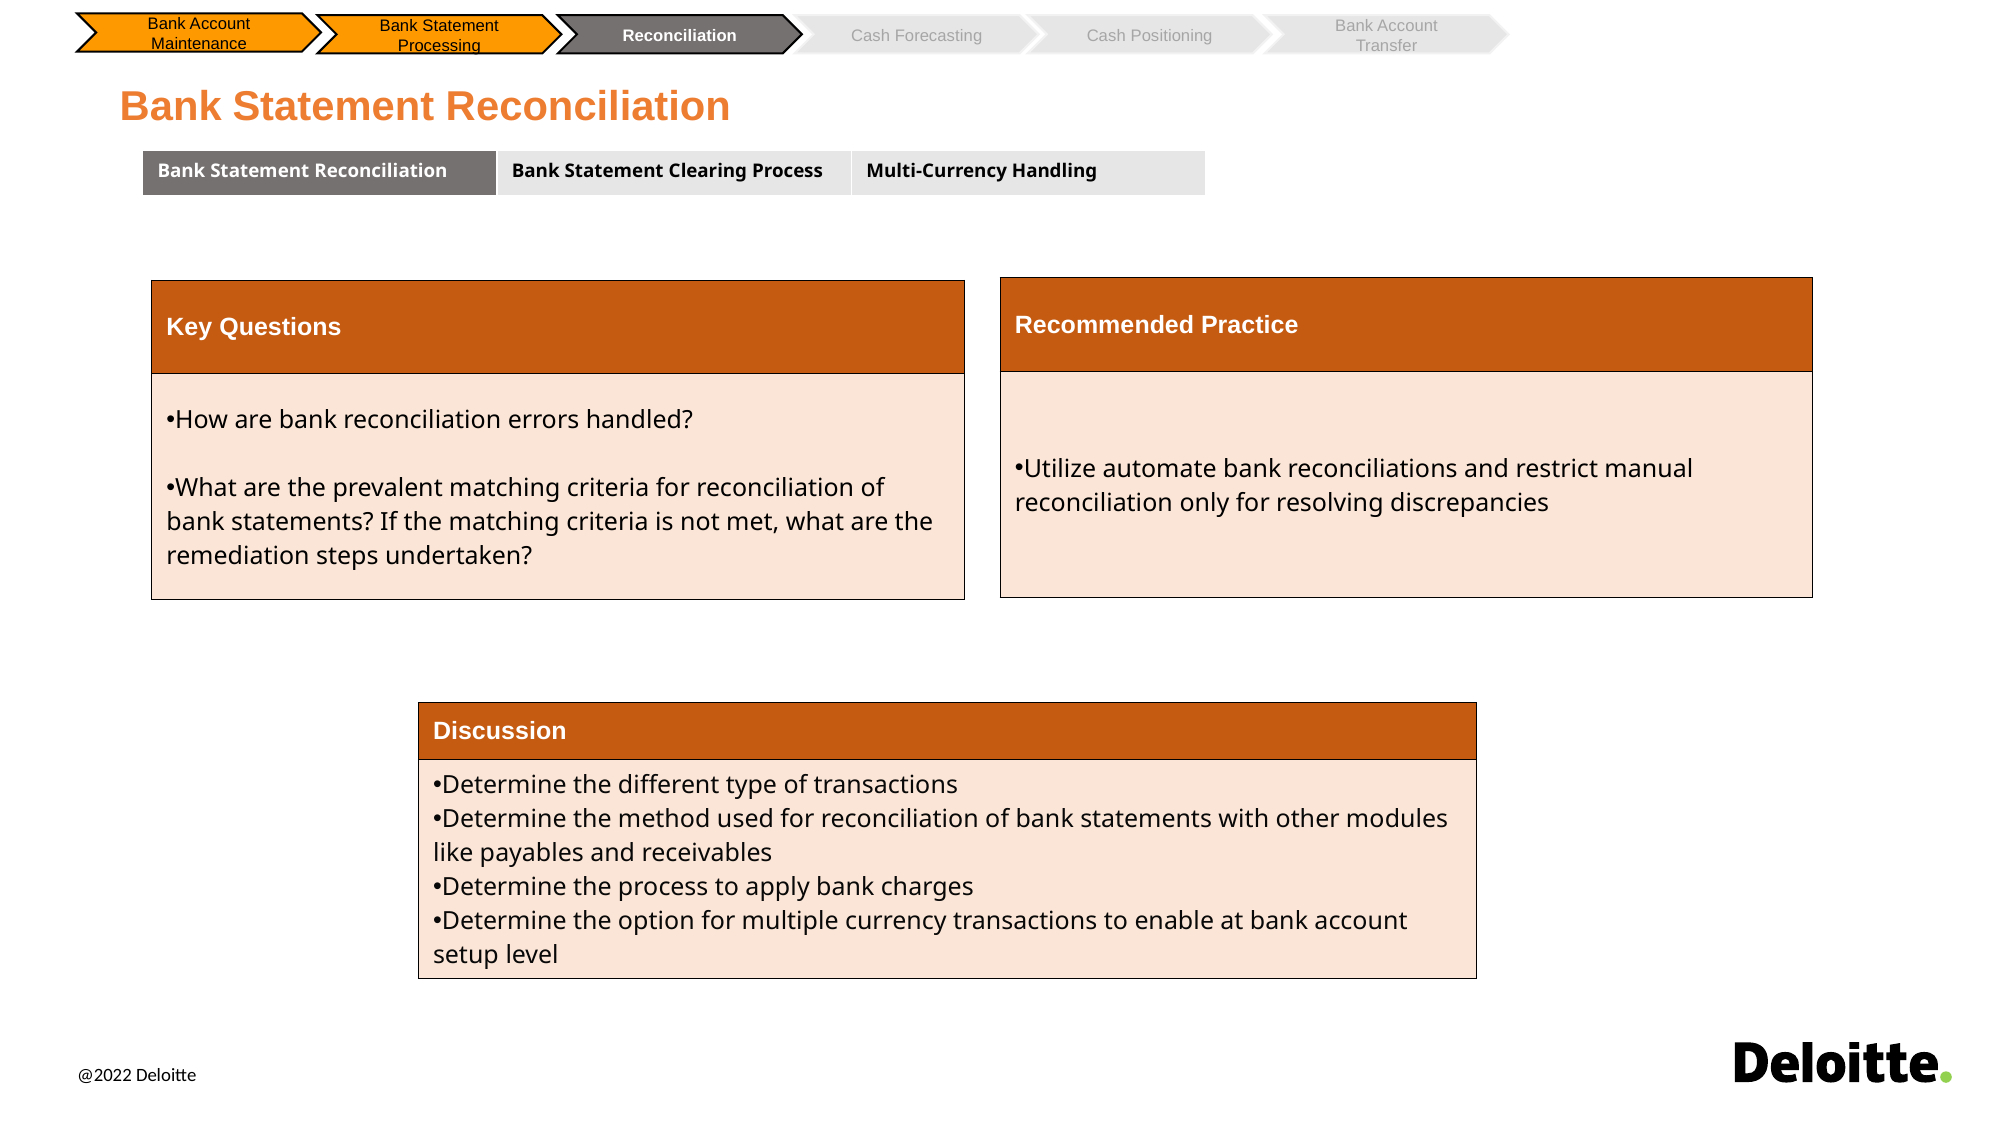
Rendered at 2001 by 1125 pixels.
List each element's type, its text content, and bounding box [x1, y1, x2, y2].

table_header Recommended Practice [1001, 278, 1812, 371]
text_box Cash Forecasting [794, 15, 1039, 54]
text_box Reconciliation [557, 15, 802, 54]
table_header Bank Statement Reconciliation [143, 151, 496, 195]
text_box Bank Account Transfer [1264, 15, 1509, 54]
text_box Bank Statement Reconciliation [104, 71, 1951, 124]
table_header Bank Statement Clearing Process [498, 151, 851, 195]
table_cell How are bank reconciliation errors handled? What are the prevalent matching criteria for reconciliation of bank statements? If the matching criteria is not met, what are the remediation steps undertaken? [152, 374, 964, 599]
table_header Key Questions [152, 281, 964, 373]
table_header Discussion​ [419, 703, 1476, 759]
table_cell Determine the different type of transactions​ Determine the method used for reconciliation of bank statements with other modules like payables and receivables​ Determine the process to apply bank charges​ Determine the option for multiple currency transactions to enable at bank account setup level​ [419, 760, 1476, 978]
table_cell Utilize automate bank reconciliations and restrict manual reconciliation only for resolving discrepancies​ [1001, 372, 1812, 597]
text_box Bank Statement Processing [317, 15, 562, 54]
text_box Bank Account Maintenance [77, 13, 322, 52]
text_box Cash Positioning [1027, 15, 1272, 54]
table_header Multi-Currency Handling [852, 151, 1205, 195]
